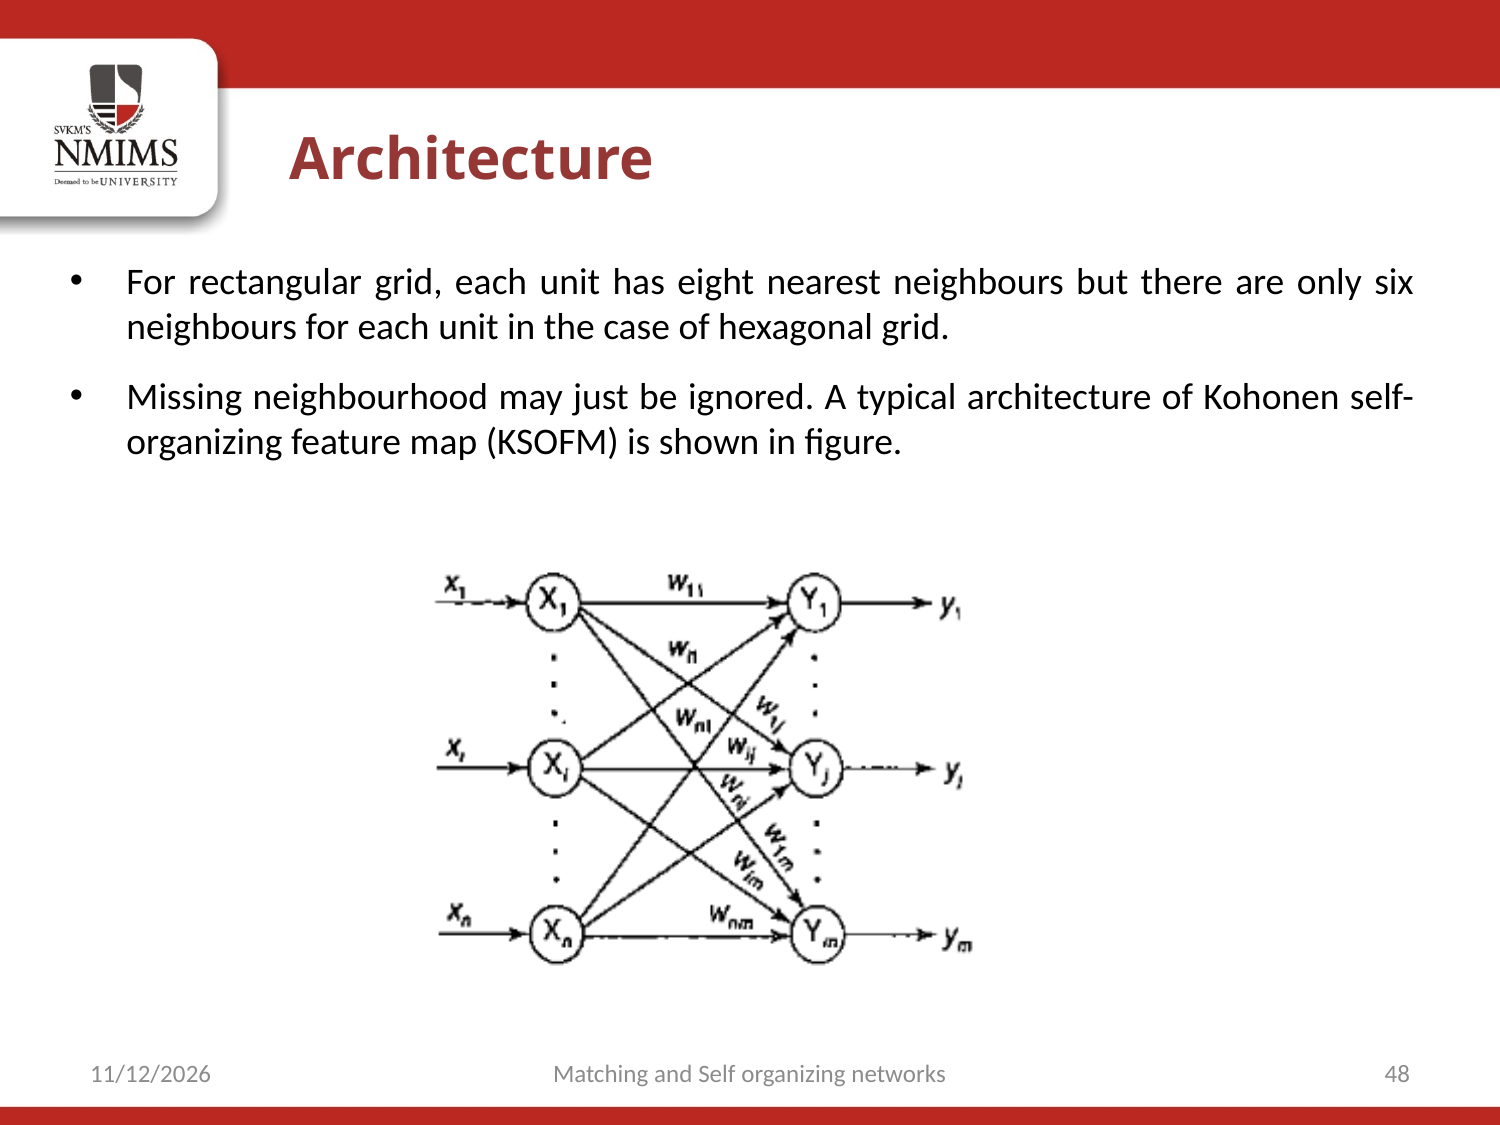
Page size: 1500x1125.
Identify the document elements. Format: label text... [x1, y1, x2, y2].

footer Matching and Self organizing networks [512, 1042, 988, 1103]
text_box For rectangular grid, each unit has eight nearest neighbours but there are only six neighbours for each unit in the case of hexagonal grid. Missing neighbourhood may just be ignored. A typical architecture of Kohonen self-organizing feature map (KSOFM) is shown in figure. [55, 249, 1431, 540]
text_box Architecture [274, 114, 1488, 199]
slide_number 48 [1074, 1042, 1425, 1103]
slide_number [75, 1042, 425, 1103]
picture [0, 0, 1500, 1125]
